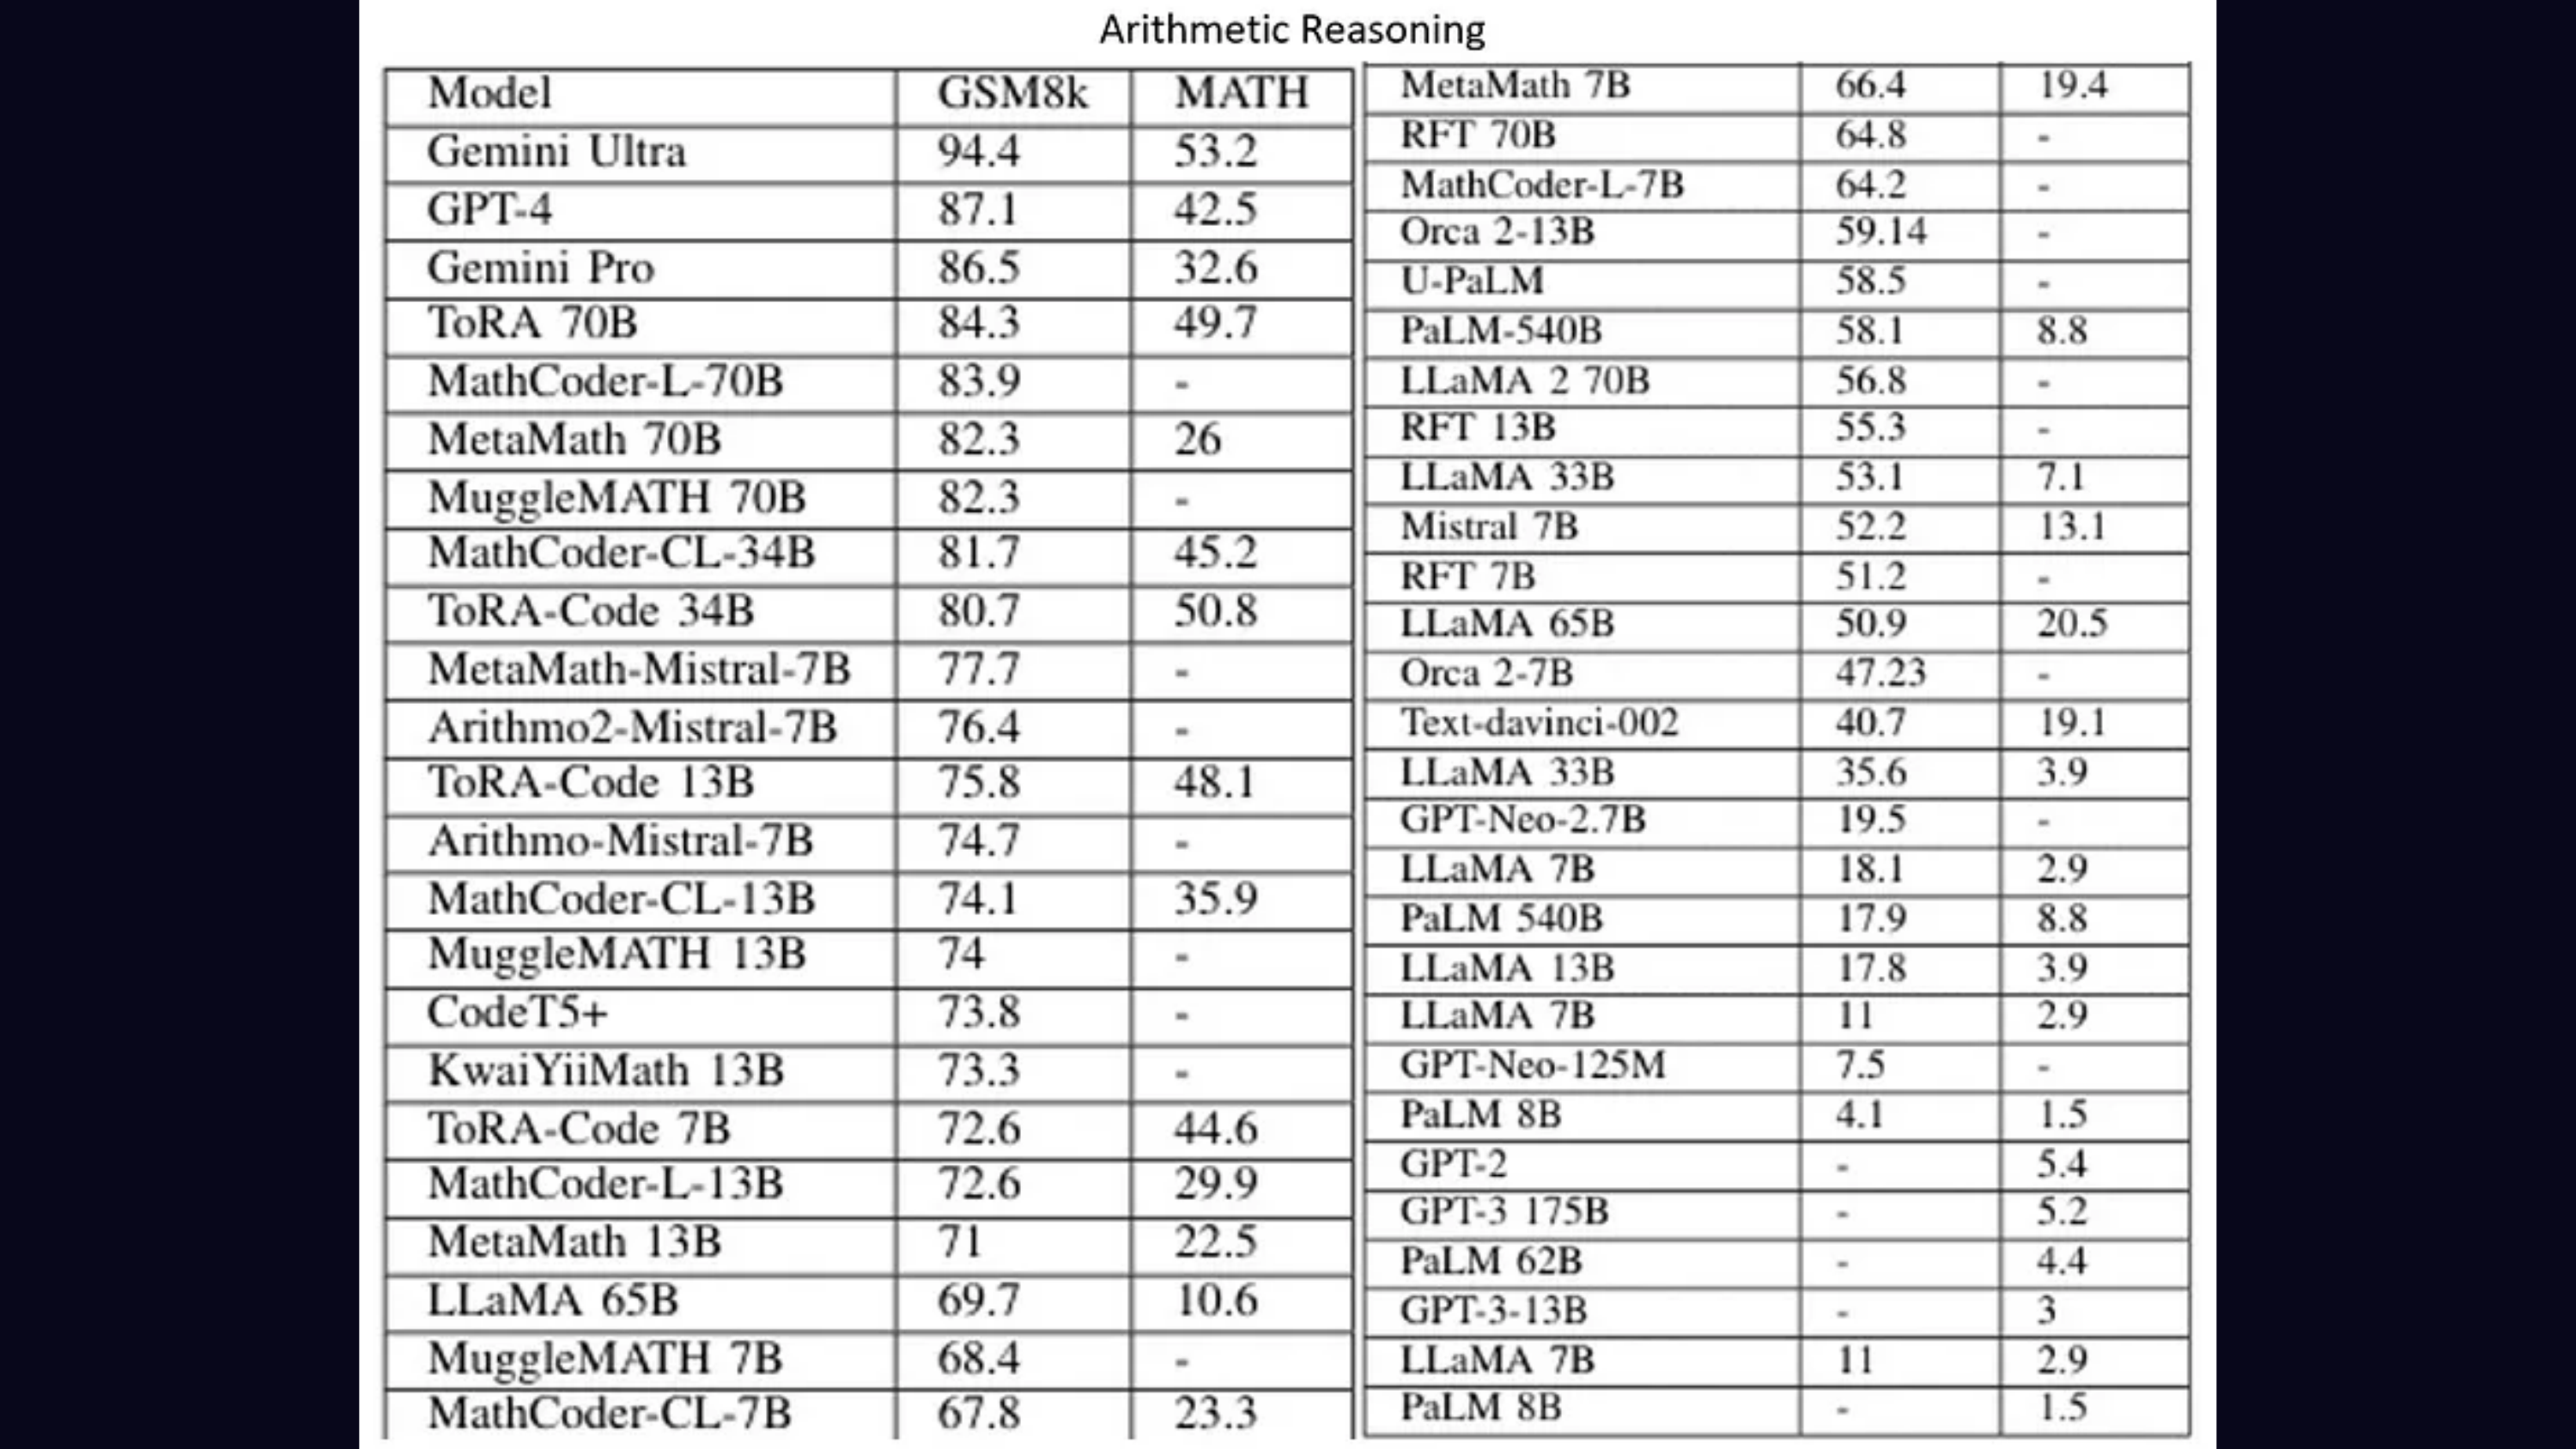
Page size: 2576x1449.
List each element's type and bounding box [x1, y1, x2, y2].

text_box [359, 0, 2217, 1449]
